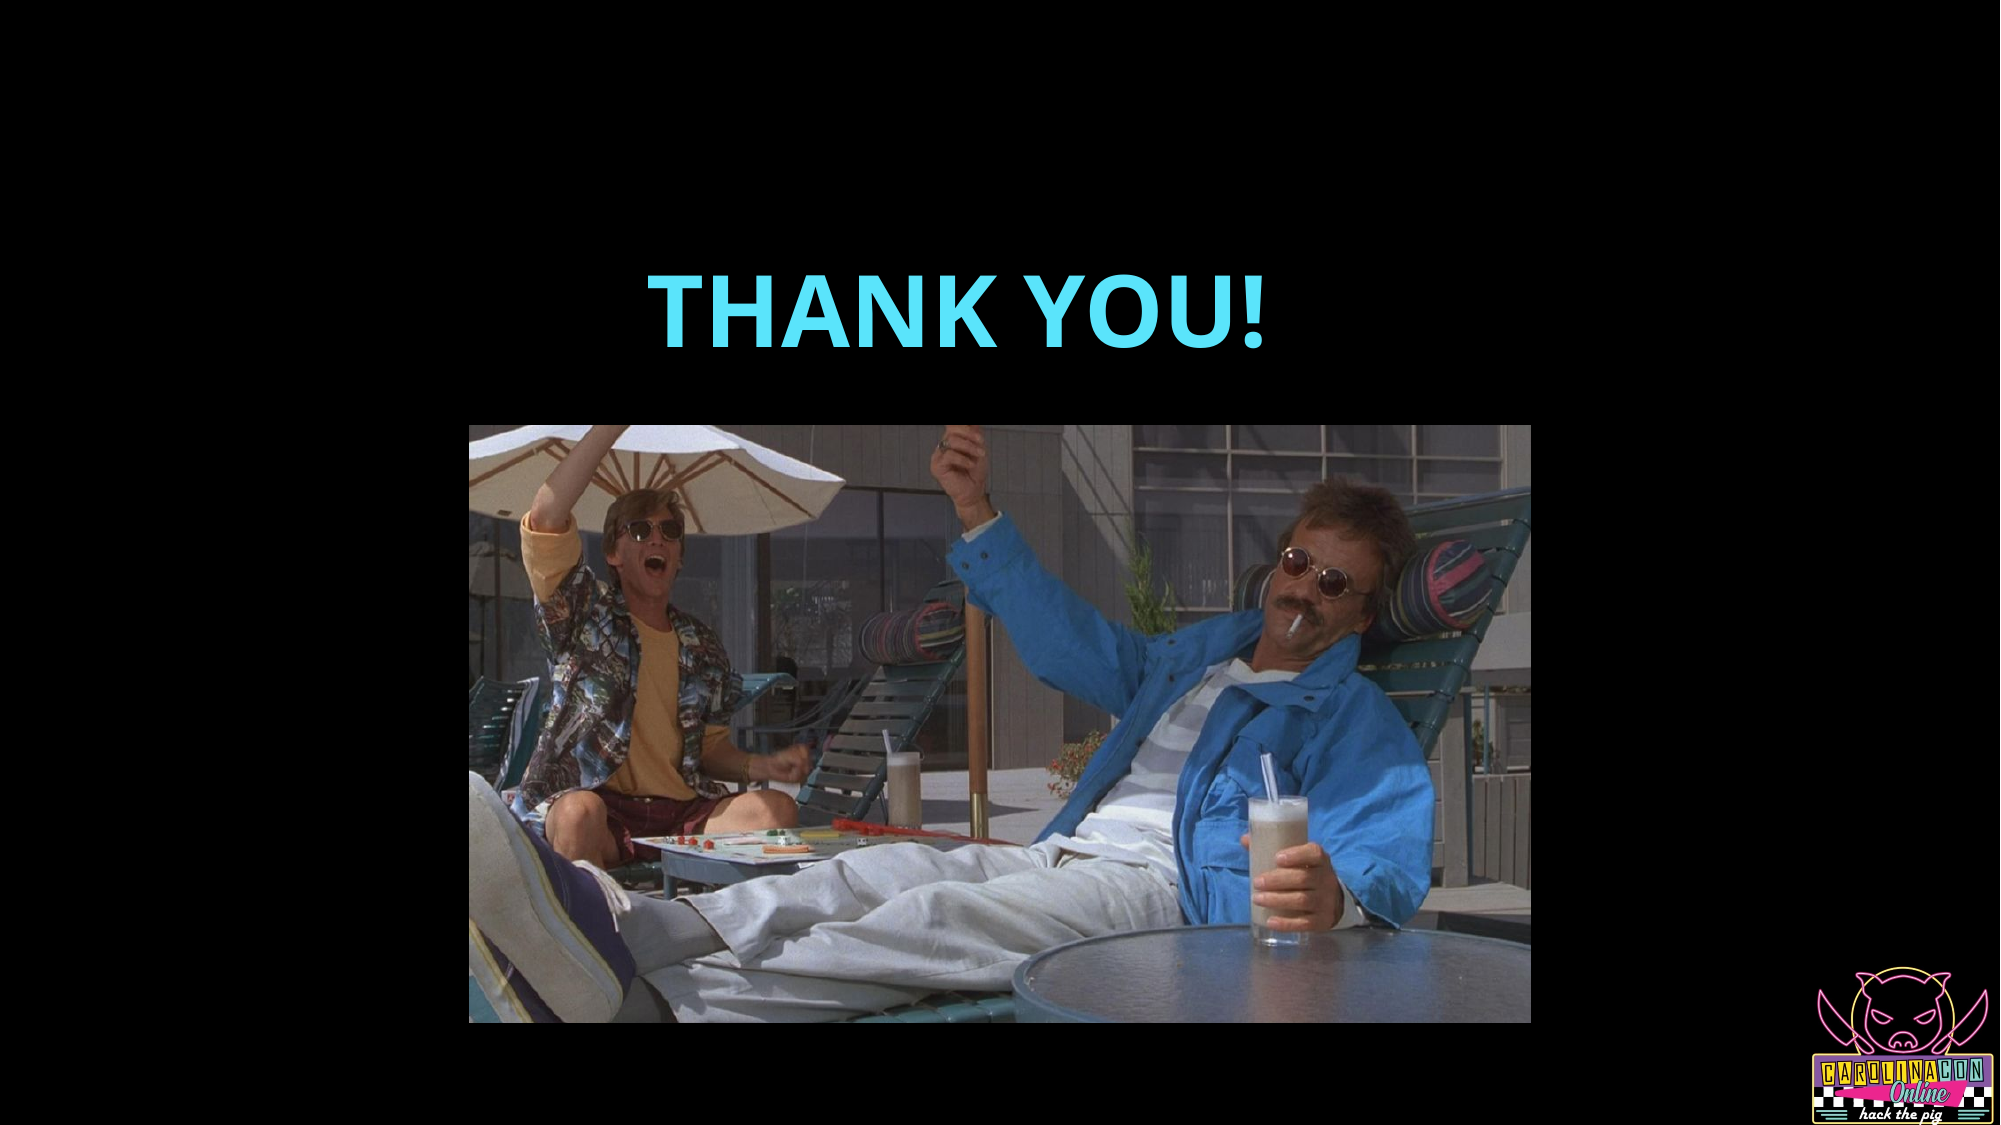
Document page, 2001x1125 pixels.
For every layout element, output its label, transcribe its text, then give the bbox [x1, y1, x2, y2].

picture [469, 425, 1531, 1023]
title Thank you! [102, 229, 1812, 402]
picture [1807, 949, 2000, 1125]
